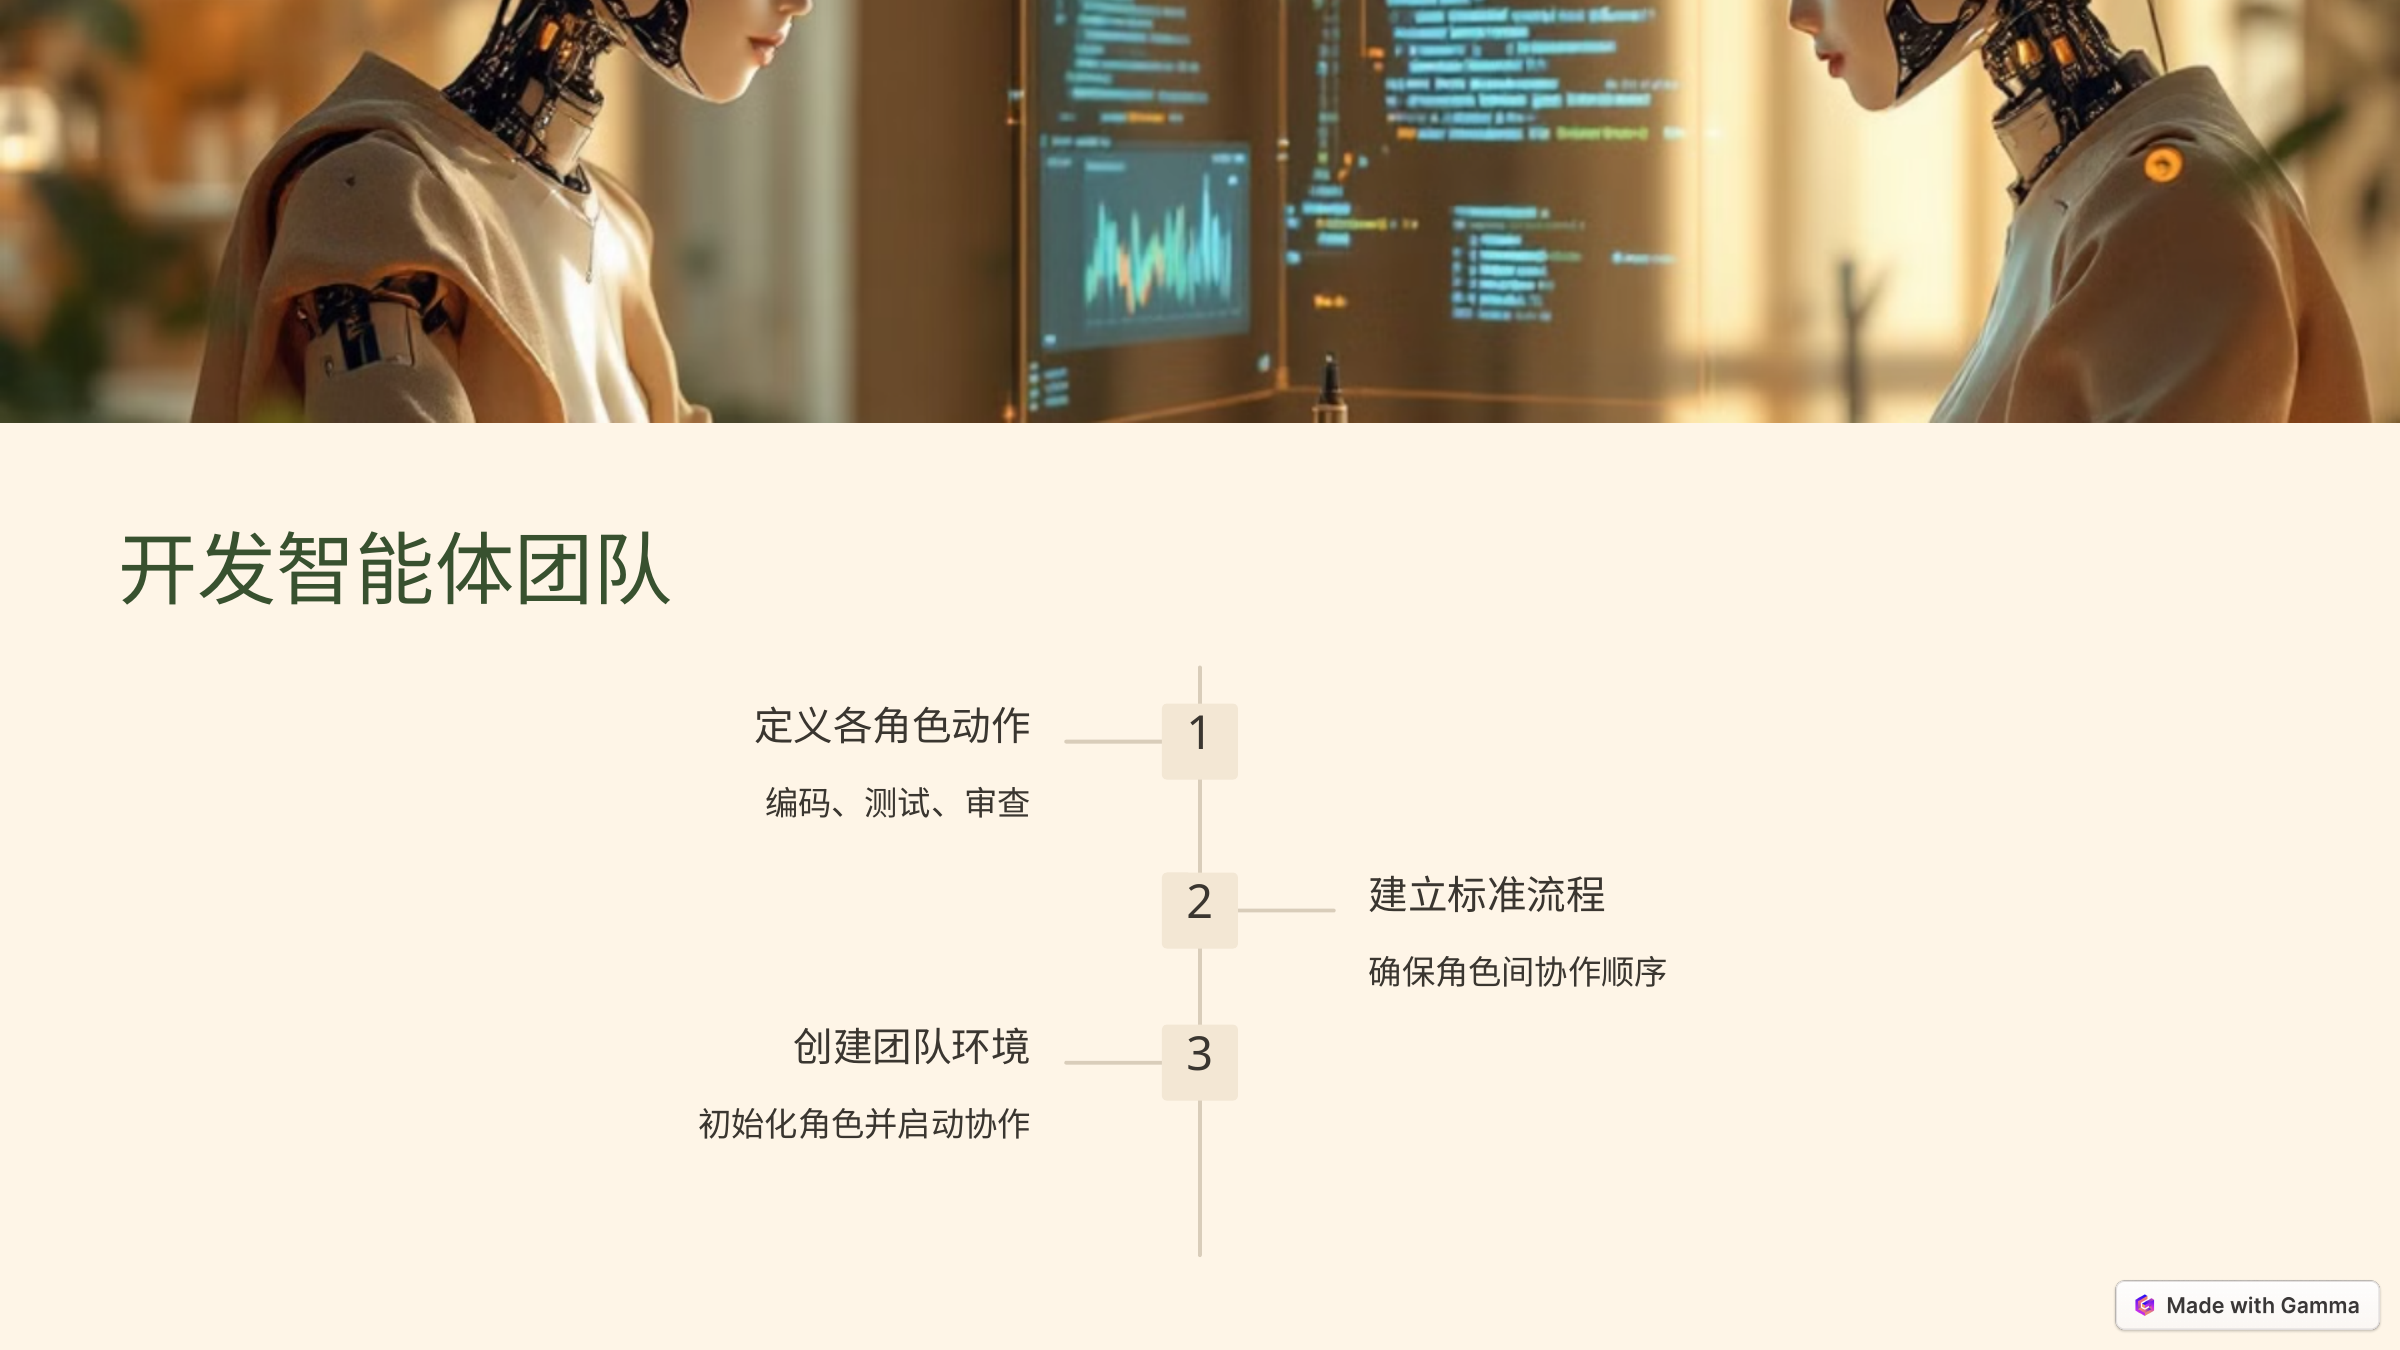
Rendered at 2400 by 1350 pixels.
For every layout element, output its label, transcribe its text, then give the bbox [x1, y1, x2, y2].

text_box 2 [1176, 880, 1224, 941]
text_box 定义各角色动作 [633, 699, 1031, 749]
text_box [1064, 1060, 1161, 1065]
text_box 编码、测试、审查 [118, 769, 1031, 824]
text_box [1064, 739, 1161, 744]
picture [0, 0, 2400, 423]
text_box [1198, 1101, 1202, 1258]
text_box 创建团队环境 [633, 1020, 1031, 1071]
text_box [1198, 665, 1202, 703]
text_box [1161, 703, 1238, 780]
text_box 初始化角色并启动协作 [118, 1090, 1031, 1145]
picture [2106, 1271, 2389, 1339]
text_box [1198, 780, 1202, 872]
text_box 开发智能体团队 [118, 515, 914, 615]
text_box 1 [1176, 711, 1224, 772]
text_box [1198, 949, 1202, 1024]
text_box [1161, 1024, 1238, 1101]
text_box 确保角色间协作顺序 [1369, 938, 2282, 993]
text_box 3 [1176, 1032, 1224, 1093]
text_box [1161, 872, 1238, 949]
text_box 建立标准流程 [1368, 868, 1767, 918]
text_box [1238, 908, 1336, 913]
